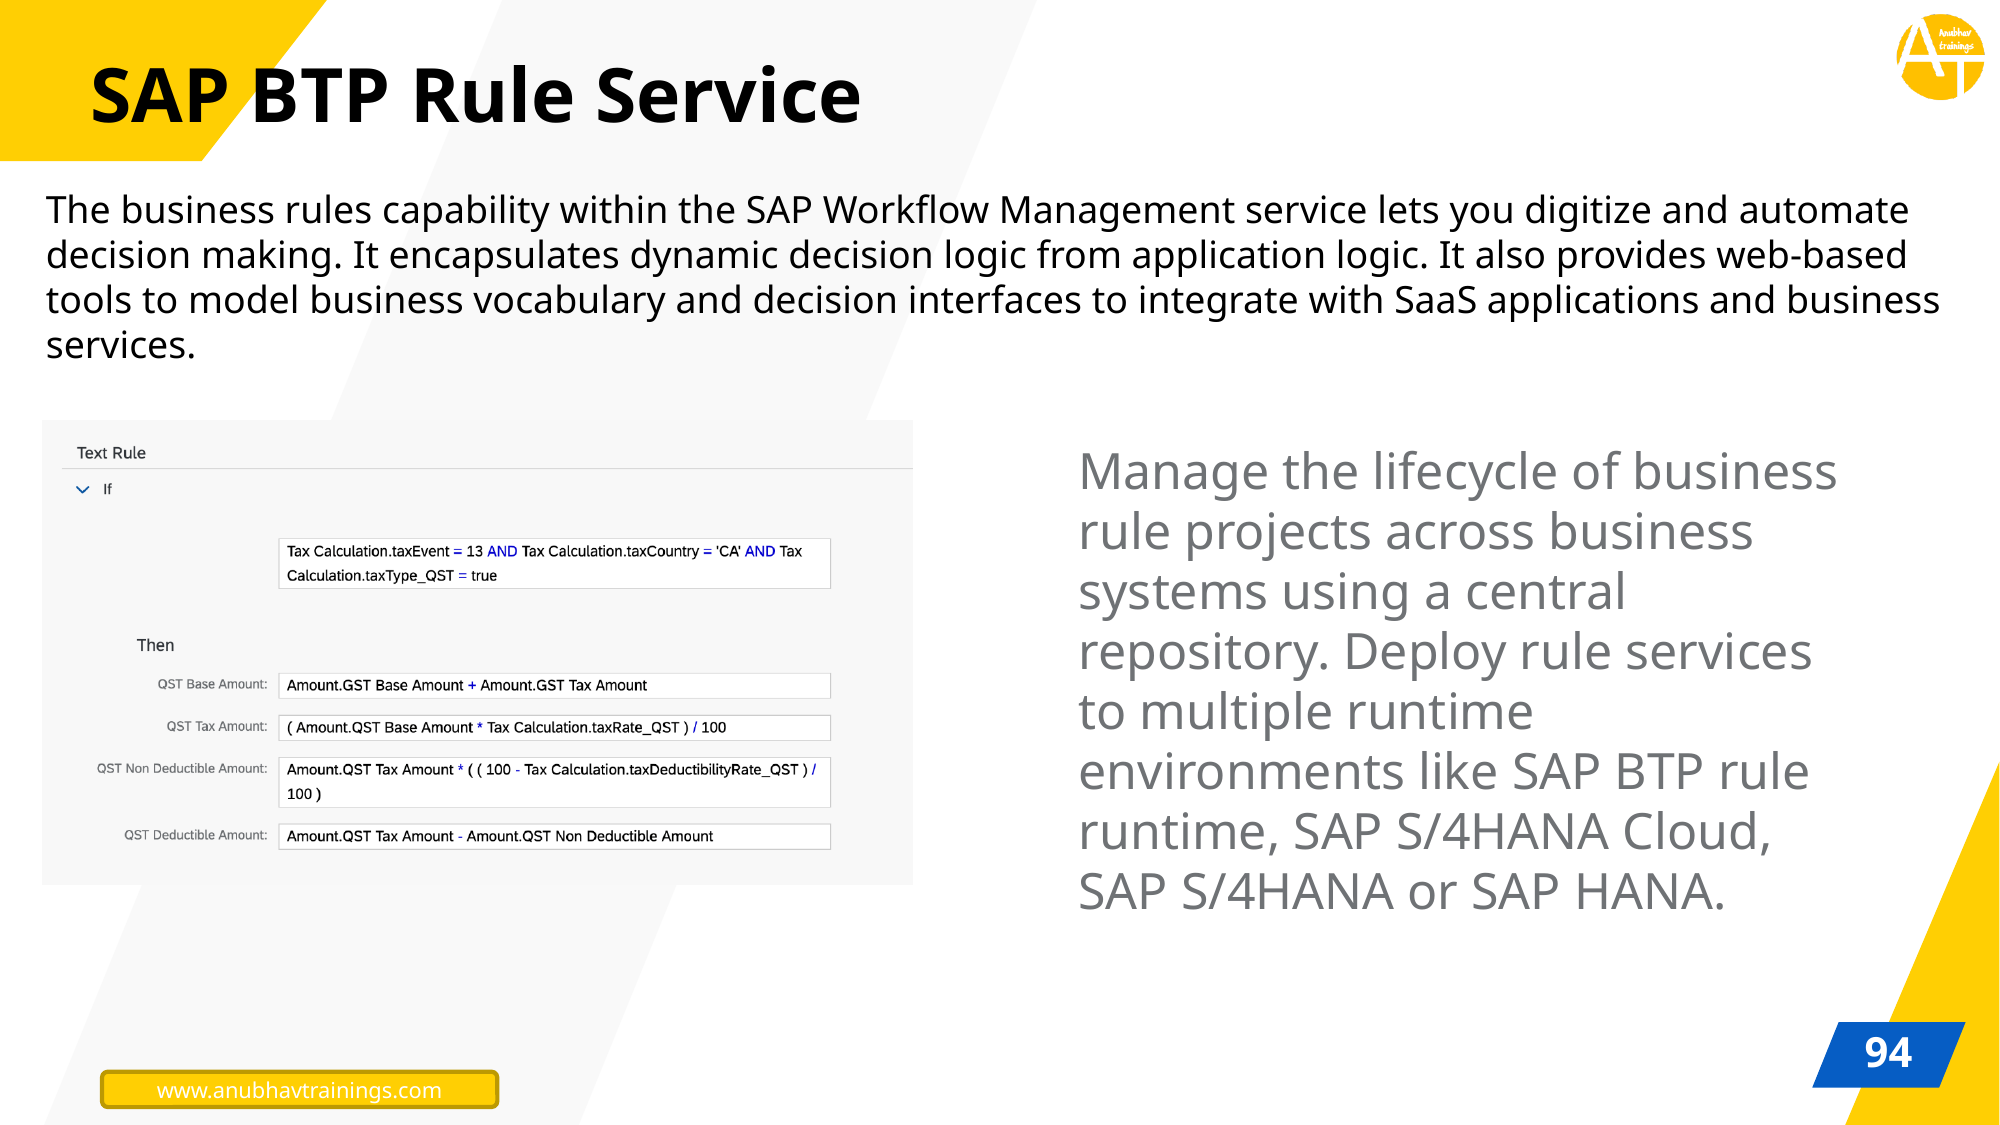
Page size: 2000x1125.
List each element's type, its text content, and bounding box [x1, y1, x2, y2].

text_box [0, 0, 329, 164]
picture [42, 420, 913, 885]
slide_number 94 [1847, 1024, 1931, 1086]
text_box Manage the lifecycle of business rule projects across business systems using a central repository. Deploy rule services to multiple runtime environments like SAP BTP rule runtime, SAP S/4HANA Cloud, SAP S/4HANA or SAP HANA. [1063, 432, 1887, 928]
text_box www.anubhavtrainings.com [99, 1069, 500, 1110]
text_box The business rules capability within the SAP Workflow Management service lets you digitize and automate decision making. It encapsulates dynamic decision logic from application logic. It also provides web-based tools to model business vocabulary and decision interfaces to integrate with SaaS applications and business services. [31, 179, 1969, 374]
title SAP BTP Rule Service [90, 31, 1792, 148]
picture [1888, 8, 1989, 108]
